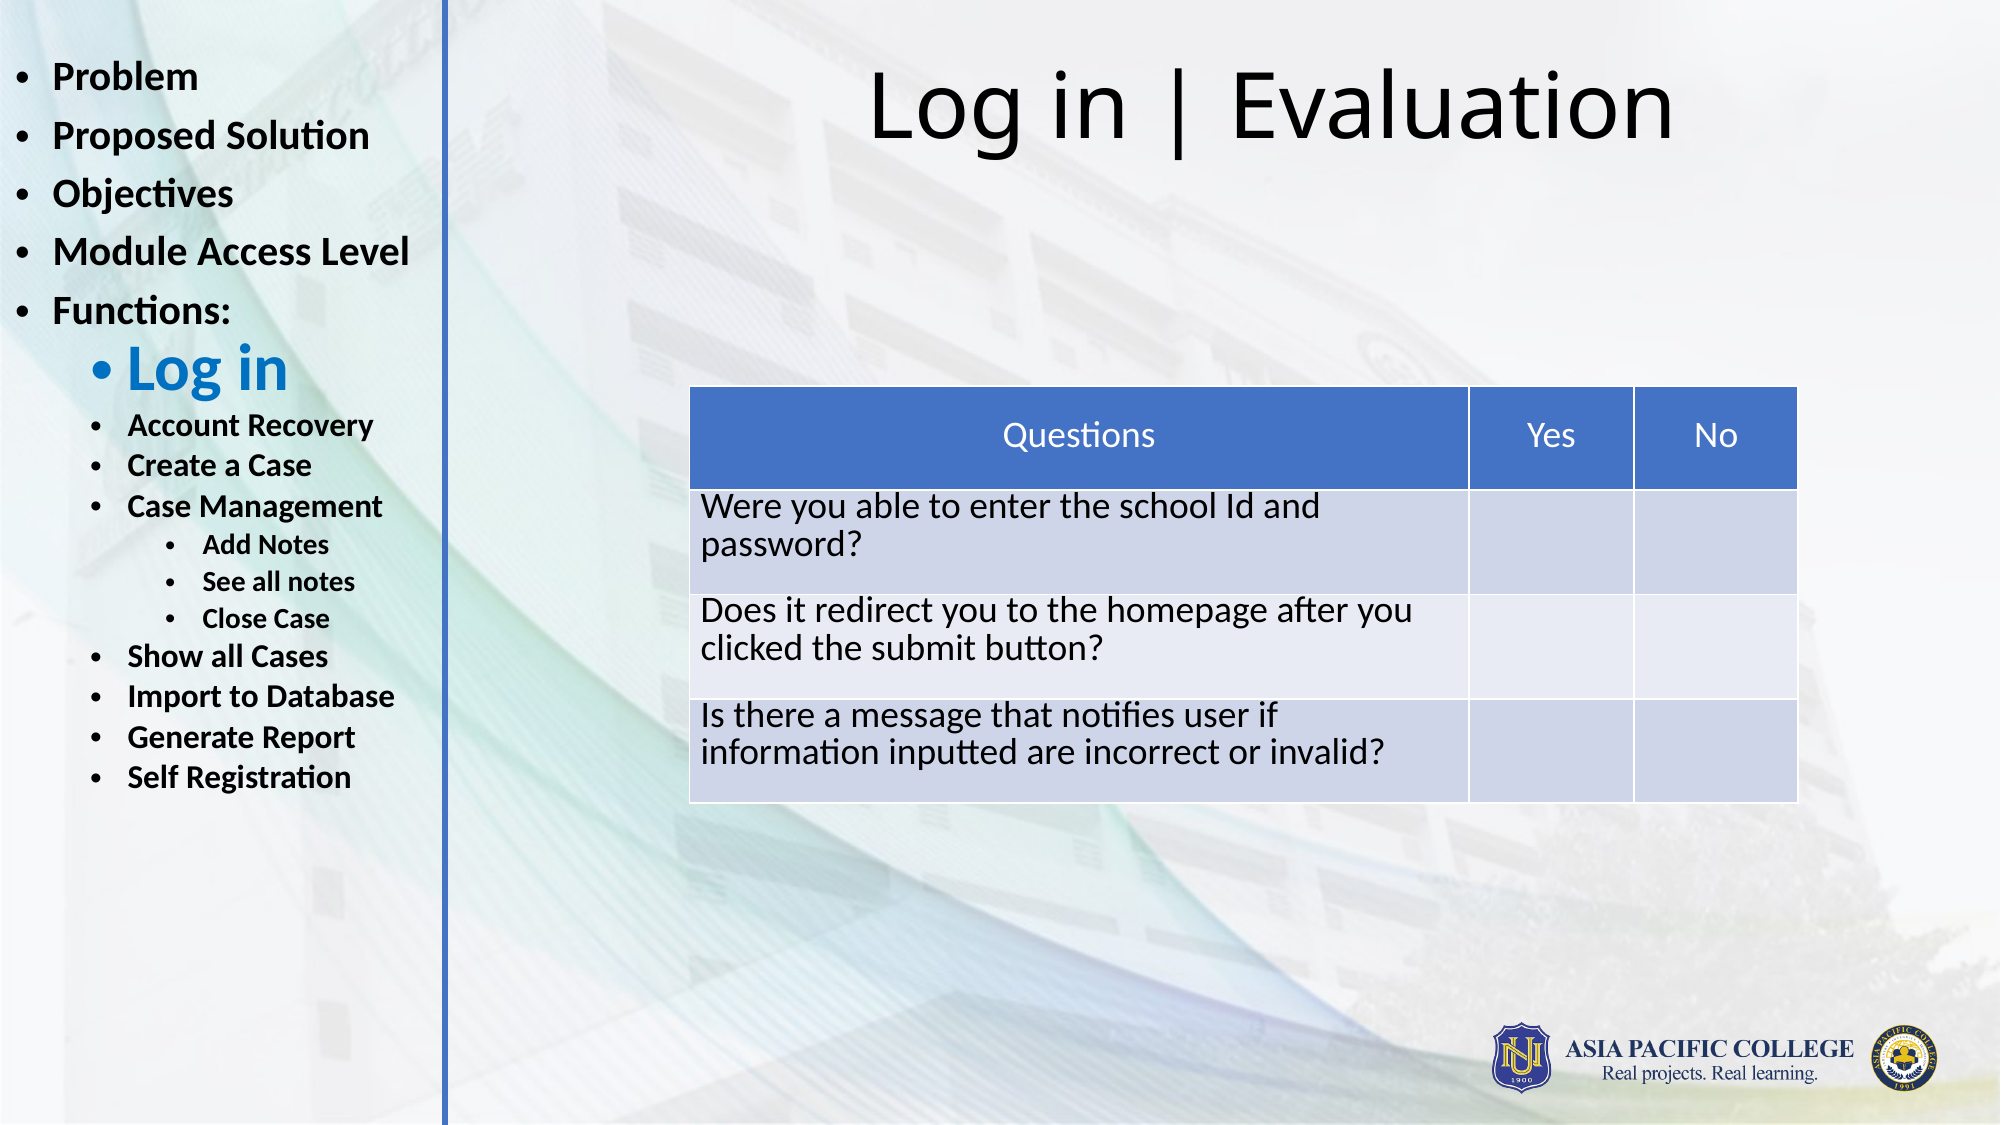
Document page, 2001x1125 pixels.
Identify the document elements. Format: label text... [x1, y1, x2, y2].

title Log in | Evaluation [851, 0, 1771, 218]
table_cell [1635, 595, 1797, 698]
table_cell [1470, 595, 1633, 698]
table_cell Does it redirect you to the homepage after you clicked the submit button? [690, 595, 1468, 698]
table_header Questions [690, 387, 1468, 489]
picture [448, 0, 2000, 1125]
table_cell [1470, 700, 1633, 802]
table_cell [1470, 491, 1633, 594]
picture [0, 0, 442, 1125]
table_header Yes [1470, 387, 1633, 489]
table_header No [1635, 387, 1797, 489]
table_cell Is there a message that notifies user if information inputted are incorrect or invalid? [690, 700, 1468, 802]
table_cell [1635, 491, 1797, 594]
table_cell Were you able to enter the school Id and password? [690, 491, 1468, 594]
table_cell [1635, 700, 1797, 802]
text_box Problem Proposed Solution Objectives Module Access Level Functions: Log in Account Recovery Create a Case Case Management Add Notes See all notes Close Case Show all Cases Import to Database Generate Report Self Registration [0, 53, 429, 1125]
